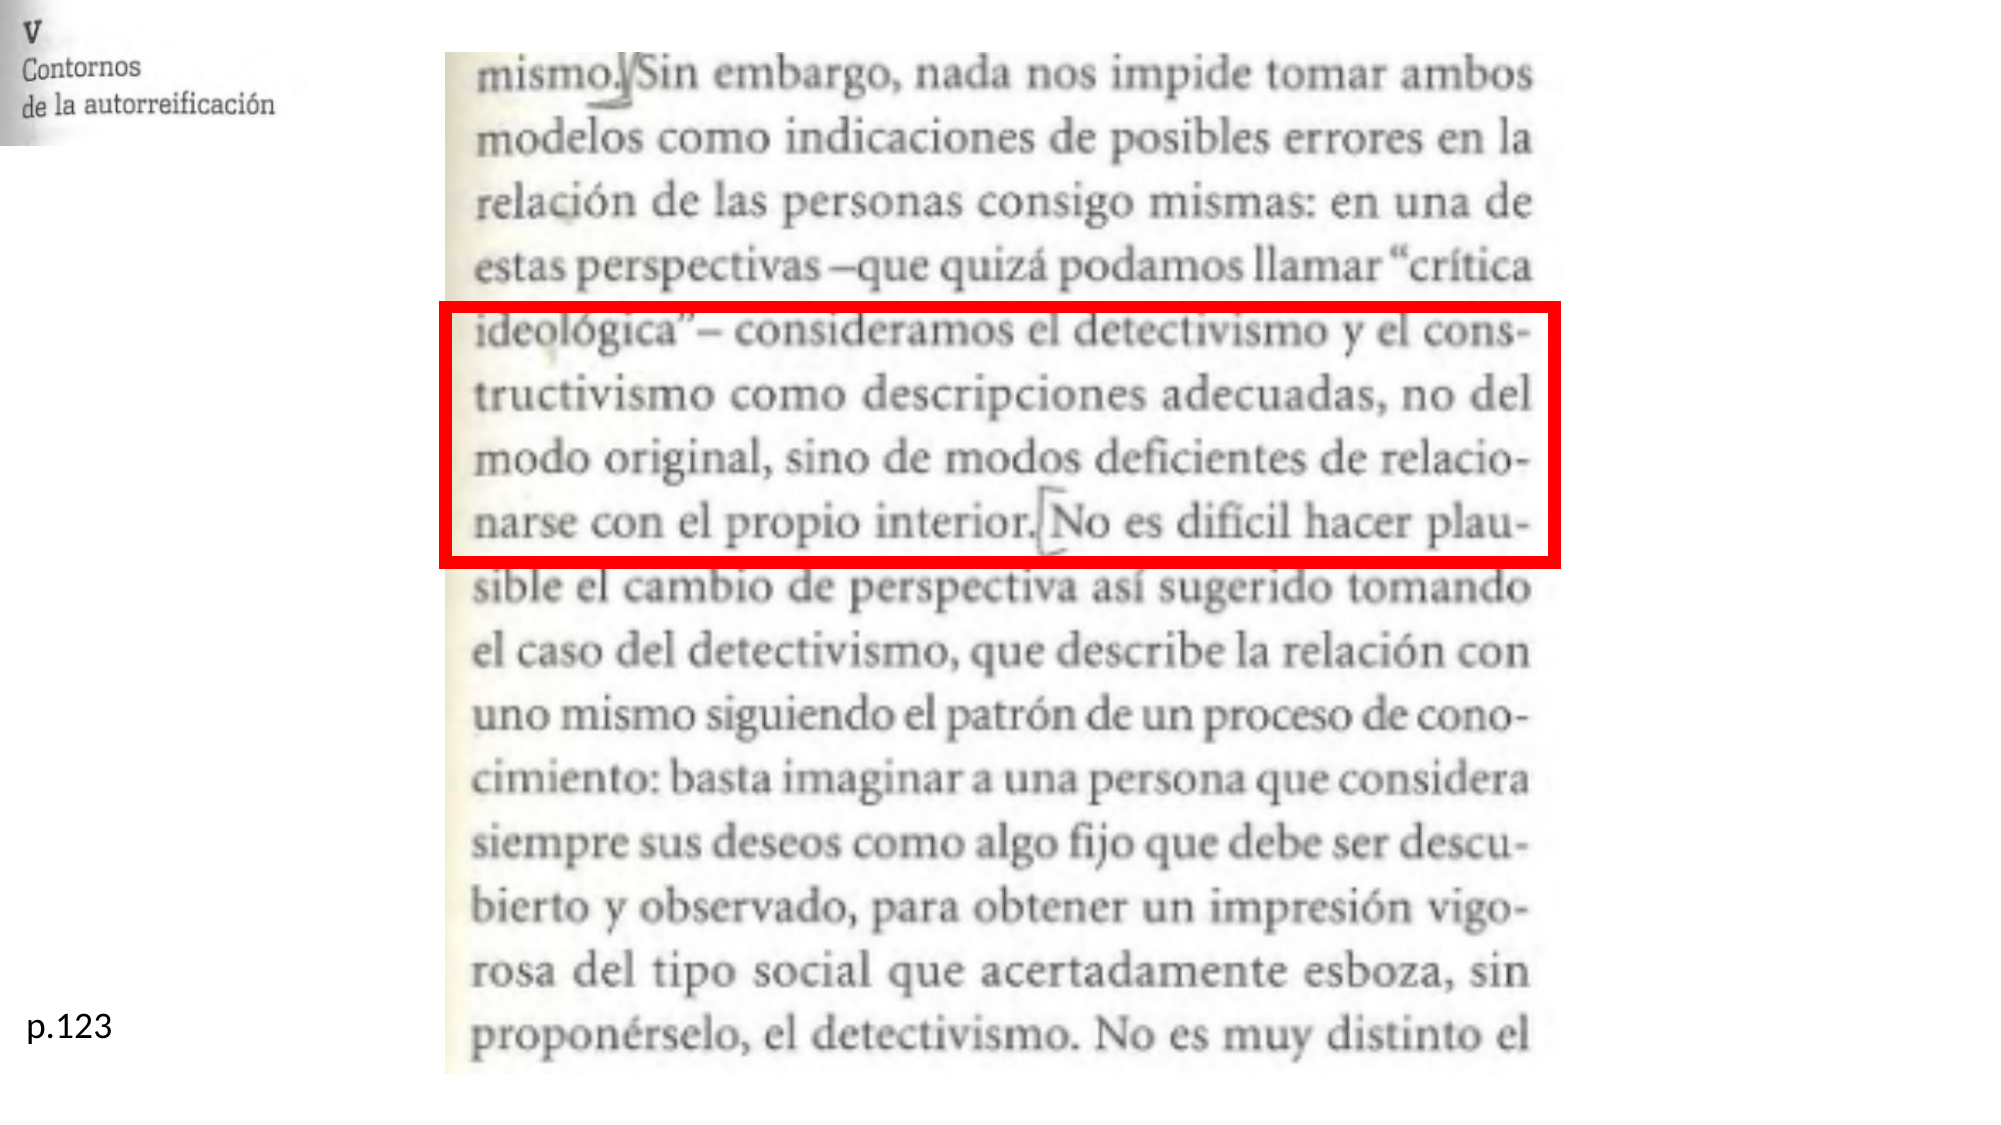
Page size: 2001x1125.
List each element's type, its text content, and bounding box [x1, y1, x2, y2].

text_box p.123 [11, 993, 179, 1054]
picture [445, 52, 1563, 1074]
picture [0, 0, 306, 146]
